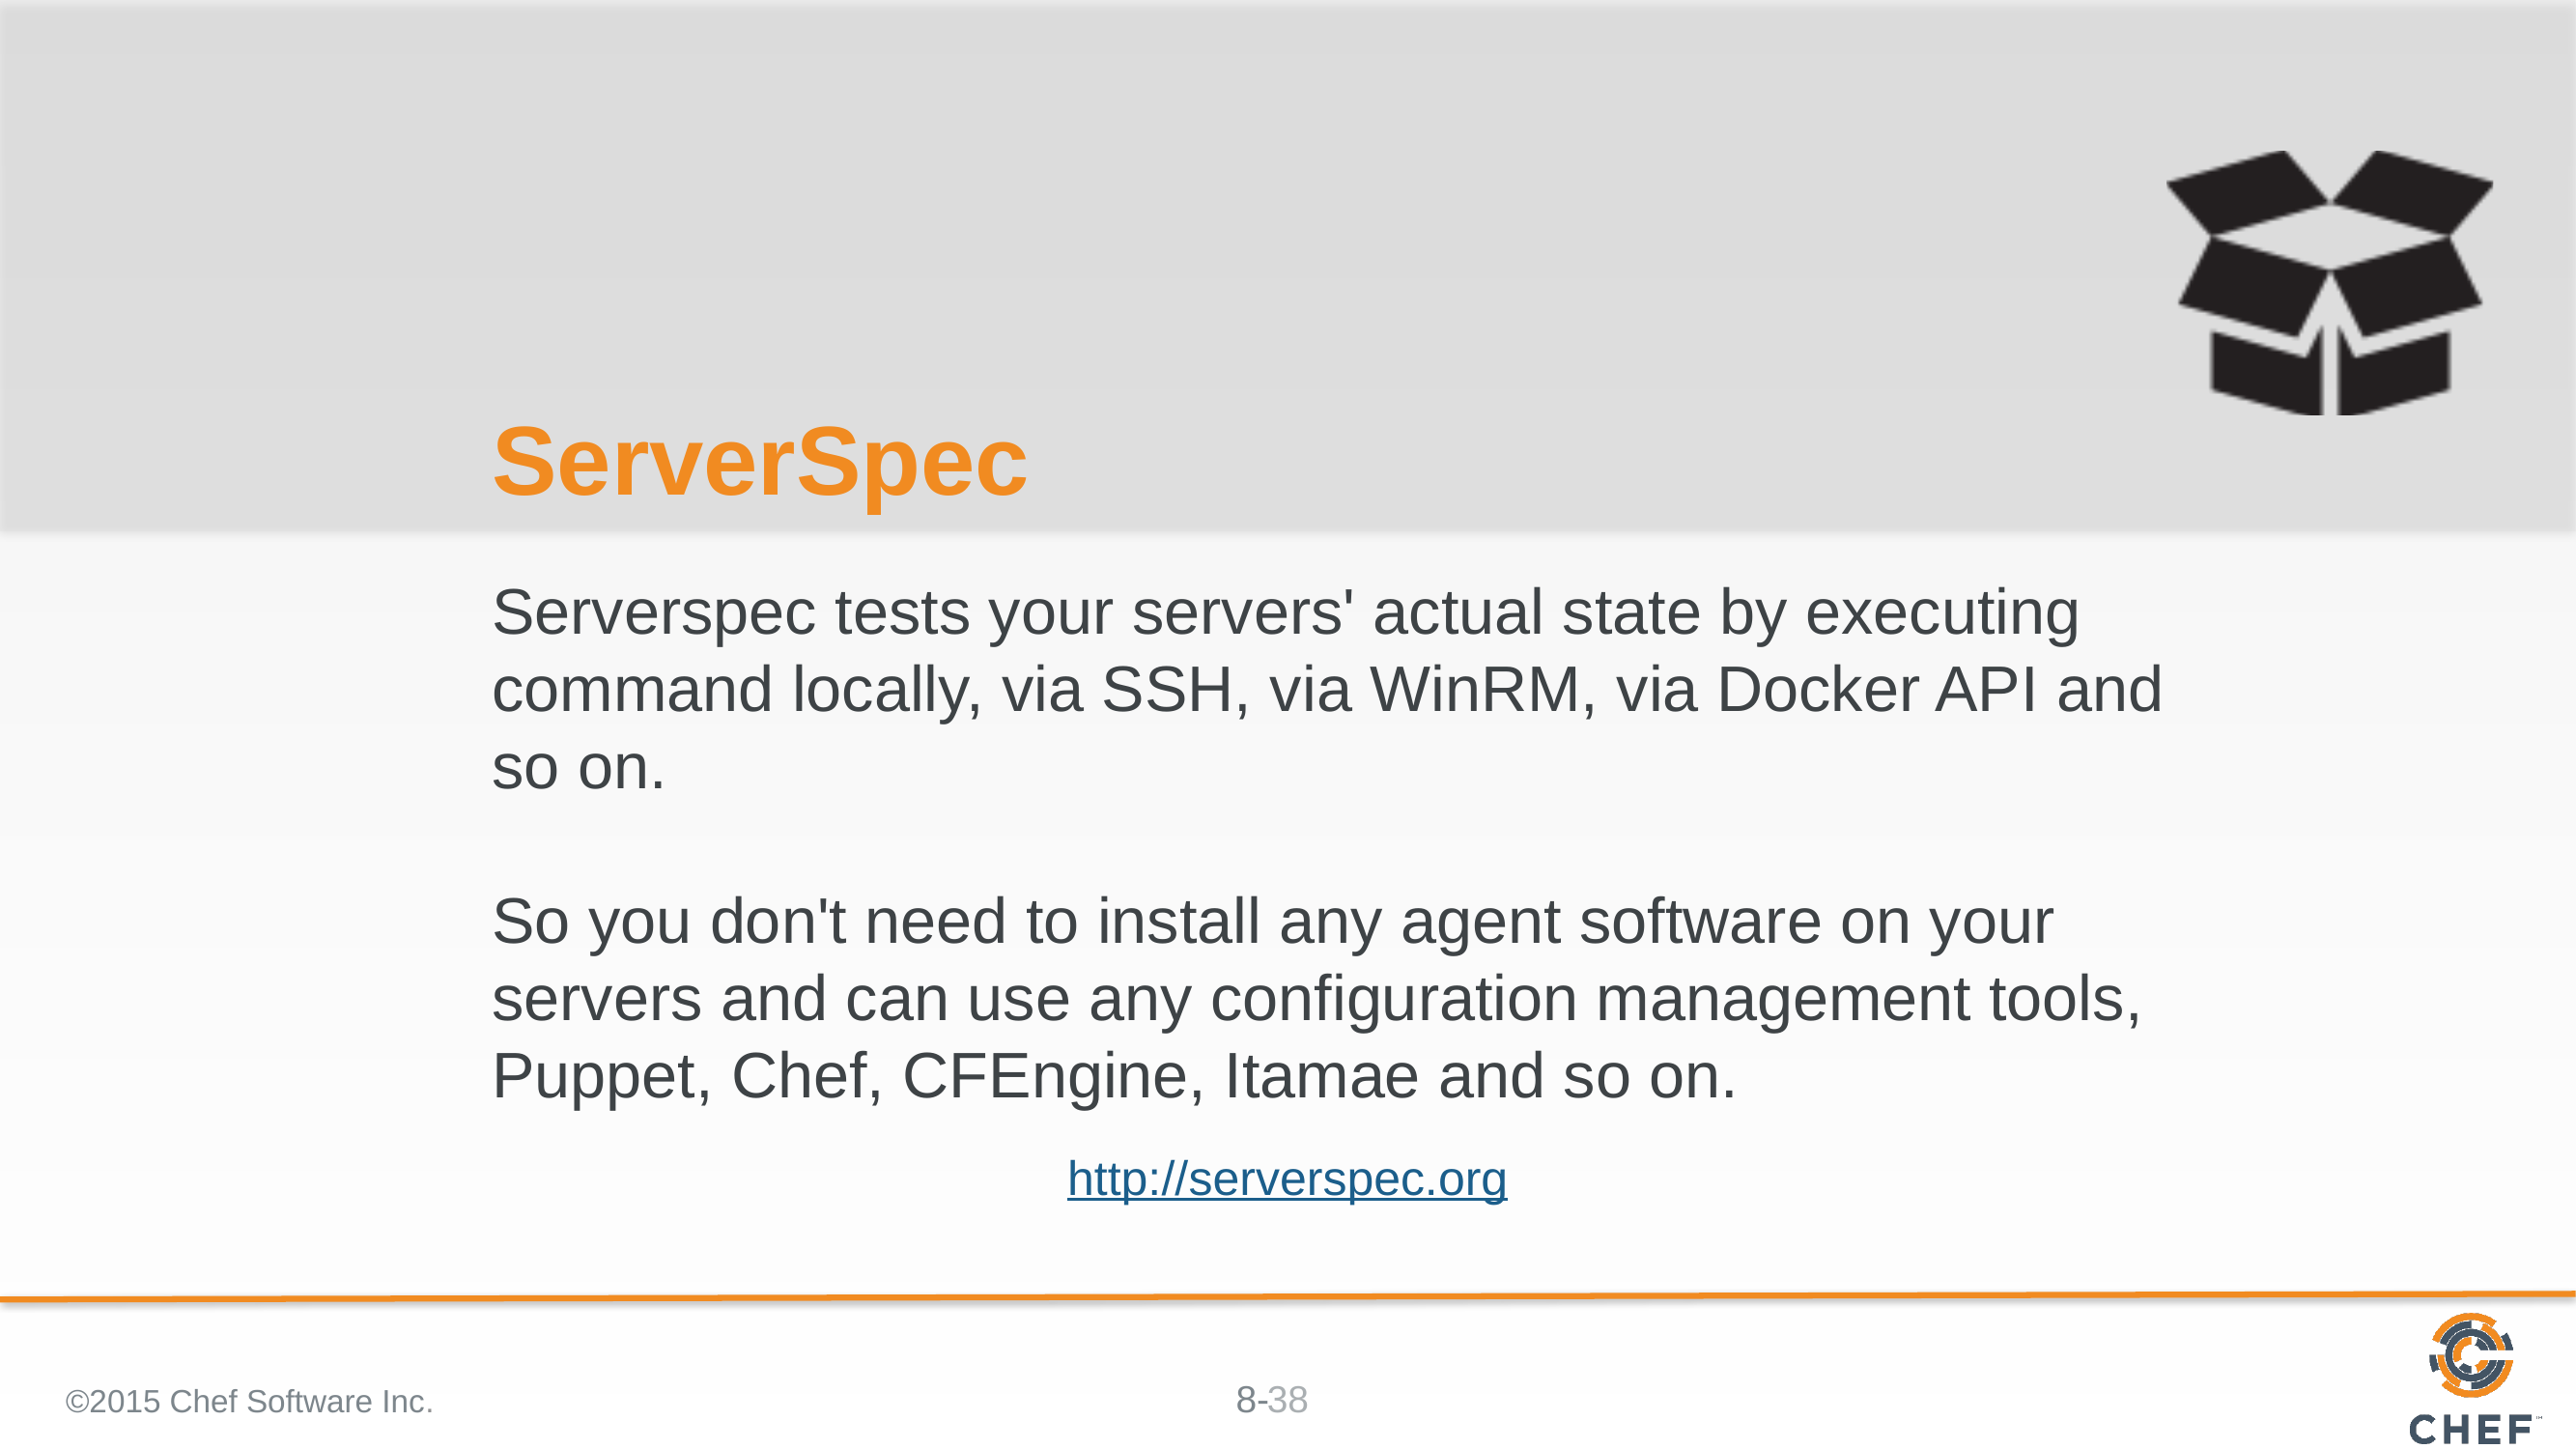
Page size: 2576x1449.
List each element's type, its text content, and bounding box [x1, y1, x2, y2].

picture [2399, 1297, 2550, 1449]
slide_number 38 [998, 1359, 1578, 1437]
footer ©2015 Chef Software Inc. [51, 1359, 952, 1440]
list http://serverspec.org [580, 1171, 1995, 1255]
title ServerSpec [477, 395, 2217, 531]
subtitle Serverspec tests your servers' actual state by executing command locally, via SSH, via WinRM, via Docker API and so on. So you don't need to install any agent software on your servers and can use any configuration management tools, Puppet, Chef, CFEngine, Itamae and so on. [477, 555, 2217, 1087]
